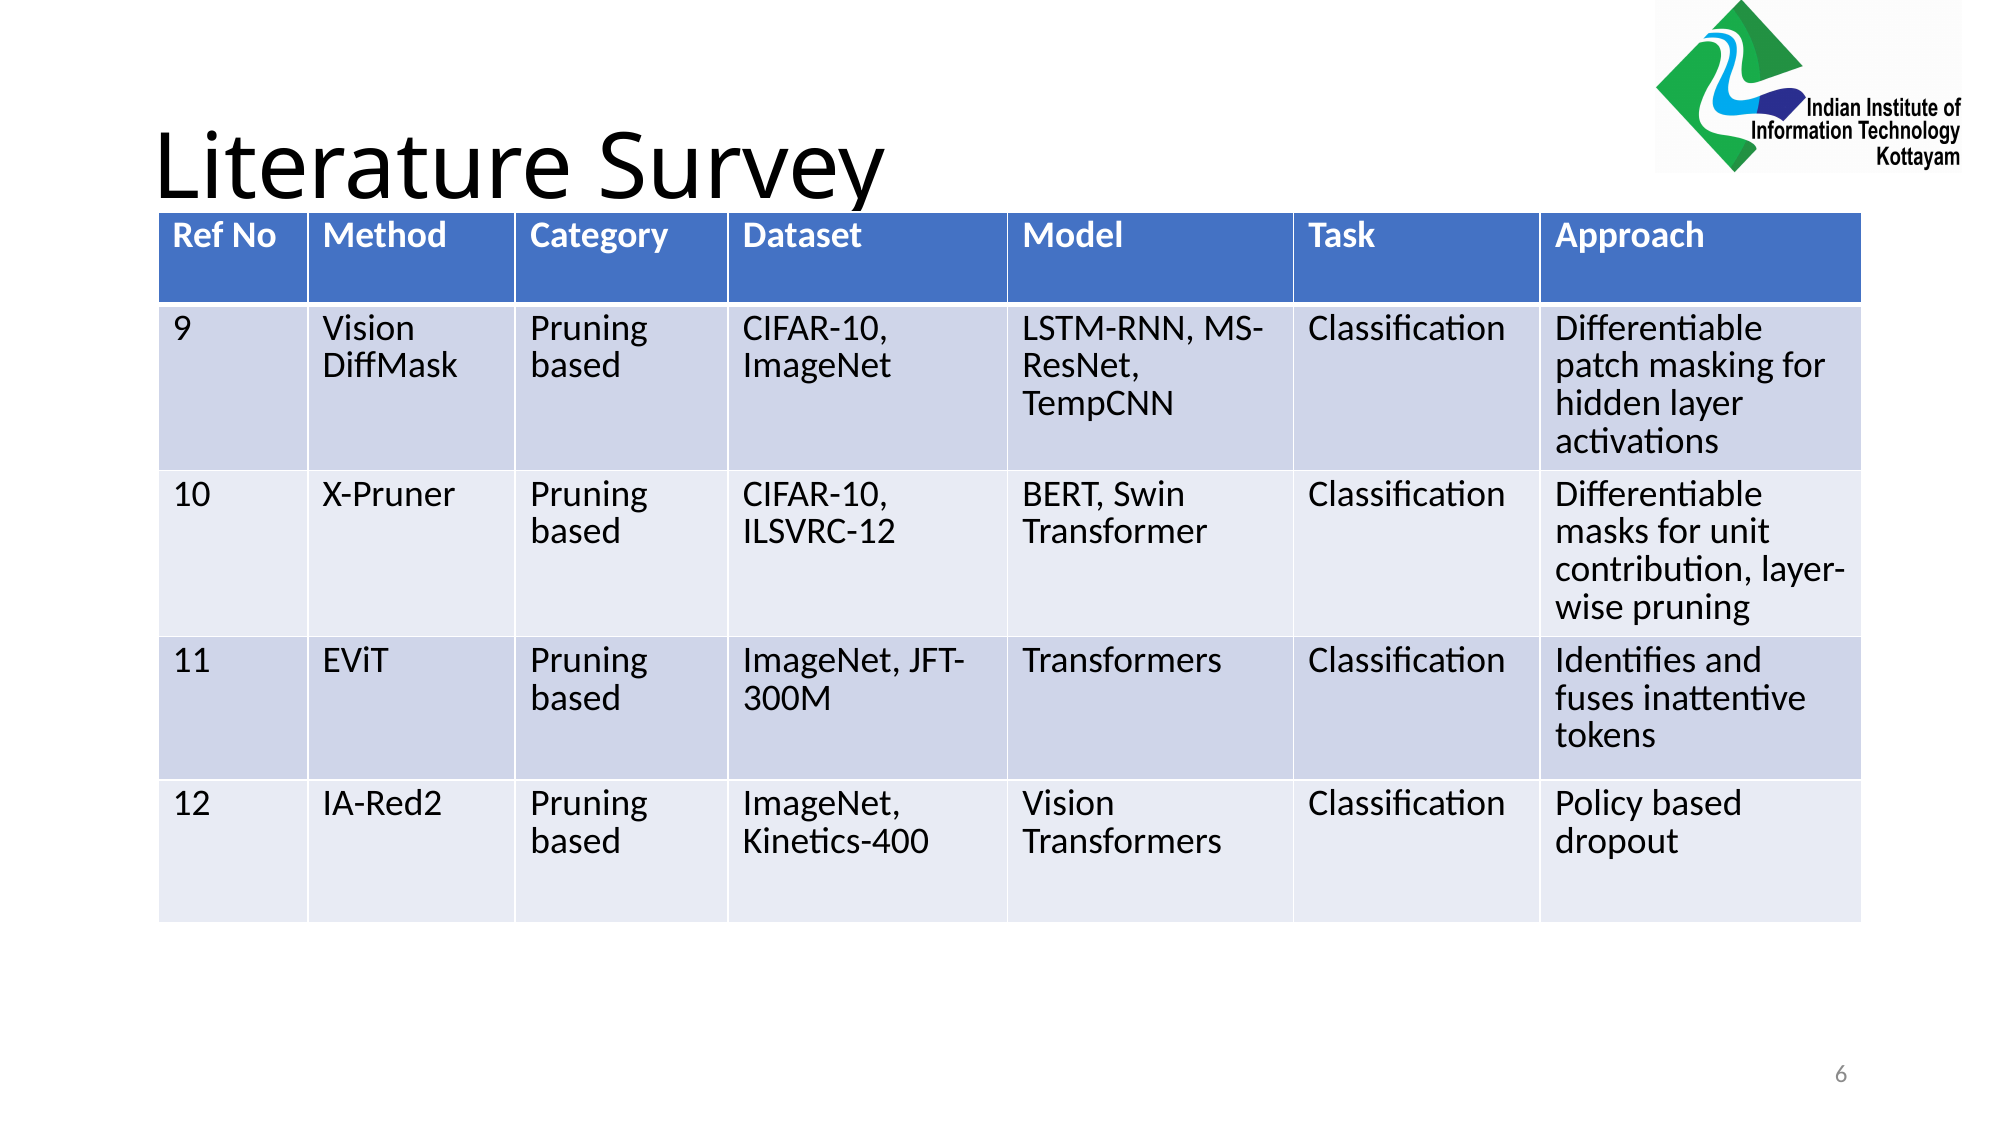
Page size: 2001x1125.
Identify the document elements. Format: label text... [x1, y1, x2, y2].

table_cell Pruning based [516, 781, 727, 922]
table_cell Classification [1294, 637, 1539, 779]
table_cell 11 [159, 637, 307, 779]
table_cell Pruning based [516, 307, 727, 470]
title Literature Survey [137, 59, 1843, 278]
table_cell IA-Red2 [309, 781, 514, 922]
table_cell EViT [309, 637, 514, 779]
table_cell CIFAR-10, ILSVRC-12 [729, 471, 1007, 636]
table_cell Transformers [1008, 637, 1293, 779]
table_cell BERT, Swin Transformer [1008, 471, 1293, 636]
table_cell Differentiable masks for unit contribution, layer-wise pruning [1541, 471, 1861, 636]
table_cell Classification [1294, 307, 1539, 470]
table_cell Pruning based [516, 637, 727, 779]
slide_number 6 [1412, 1042, 1863, 1103]
table_header Model [1008, 213, 1293, 302]
picture [1655, 0, 1962, 173]
table_header Task [1294, 213, 1539, 302]
table_cell Differentiable patch masking for hidden layer activations [1541, 307, 1861, 470]
table_header Approach [1541, 213, 1861, 302]
table_header Method [309, 213, 514, 302]
table_cell 9 [159, 307, 307, 470]
table_cell Classification [1294, 471, 1539, 636]
table_cell Identifies and fuses inattentive tokens [1541, 637, 1861, 779]
table_header Dataset [729, 213, 1007, 302]
table_cell 10 [159, 471, 307, 636]
table_cell CIFAR-10, ImageNet [729, 307, 1007, 470]
table_cell ImageNet, Kinetics-400 [729, 781, 1007, 922]
table_cell X-Pruner [309, 471, 514, 636]
table_header Category [516, 213, 727, 302]
table_cell Vision Transformers [1008, 781, 1293, 922]
table_cell ImageNet, JFT-300M [729, 637, 1007, 779]
table_header Ref No [159, 213, 307, 302]
table_cell Classification [1294, 781, 1539, 922]
table_cell Pruning based [516, 471, 727, 636]
table_cell Vision DiffMask [309, 307, 514, 470]
table_cell Policy based dropout [1541, 781, 1861, 922]
table_cell 12 [159, 781, 307, 922]
table_cell LSTM-RNN, MS-ResNet, TempCNN [1008, 307, 1293, 470]
